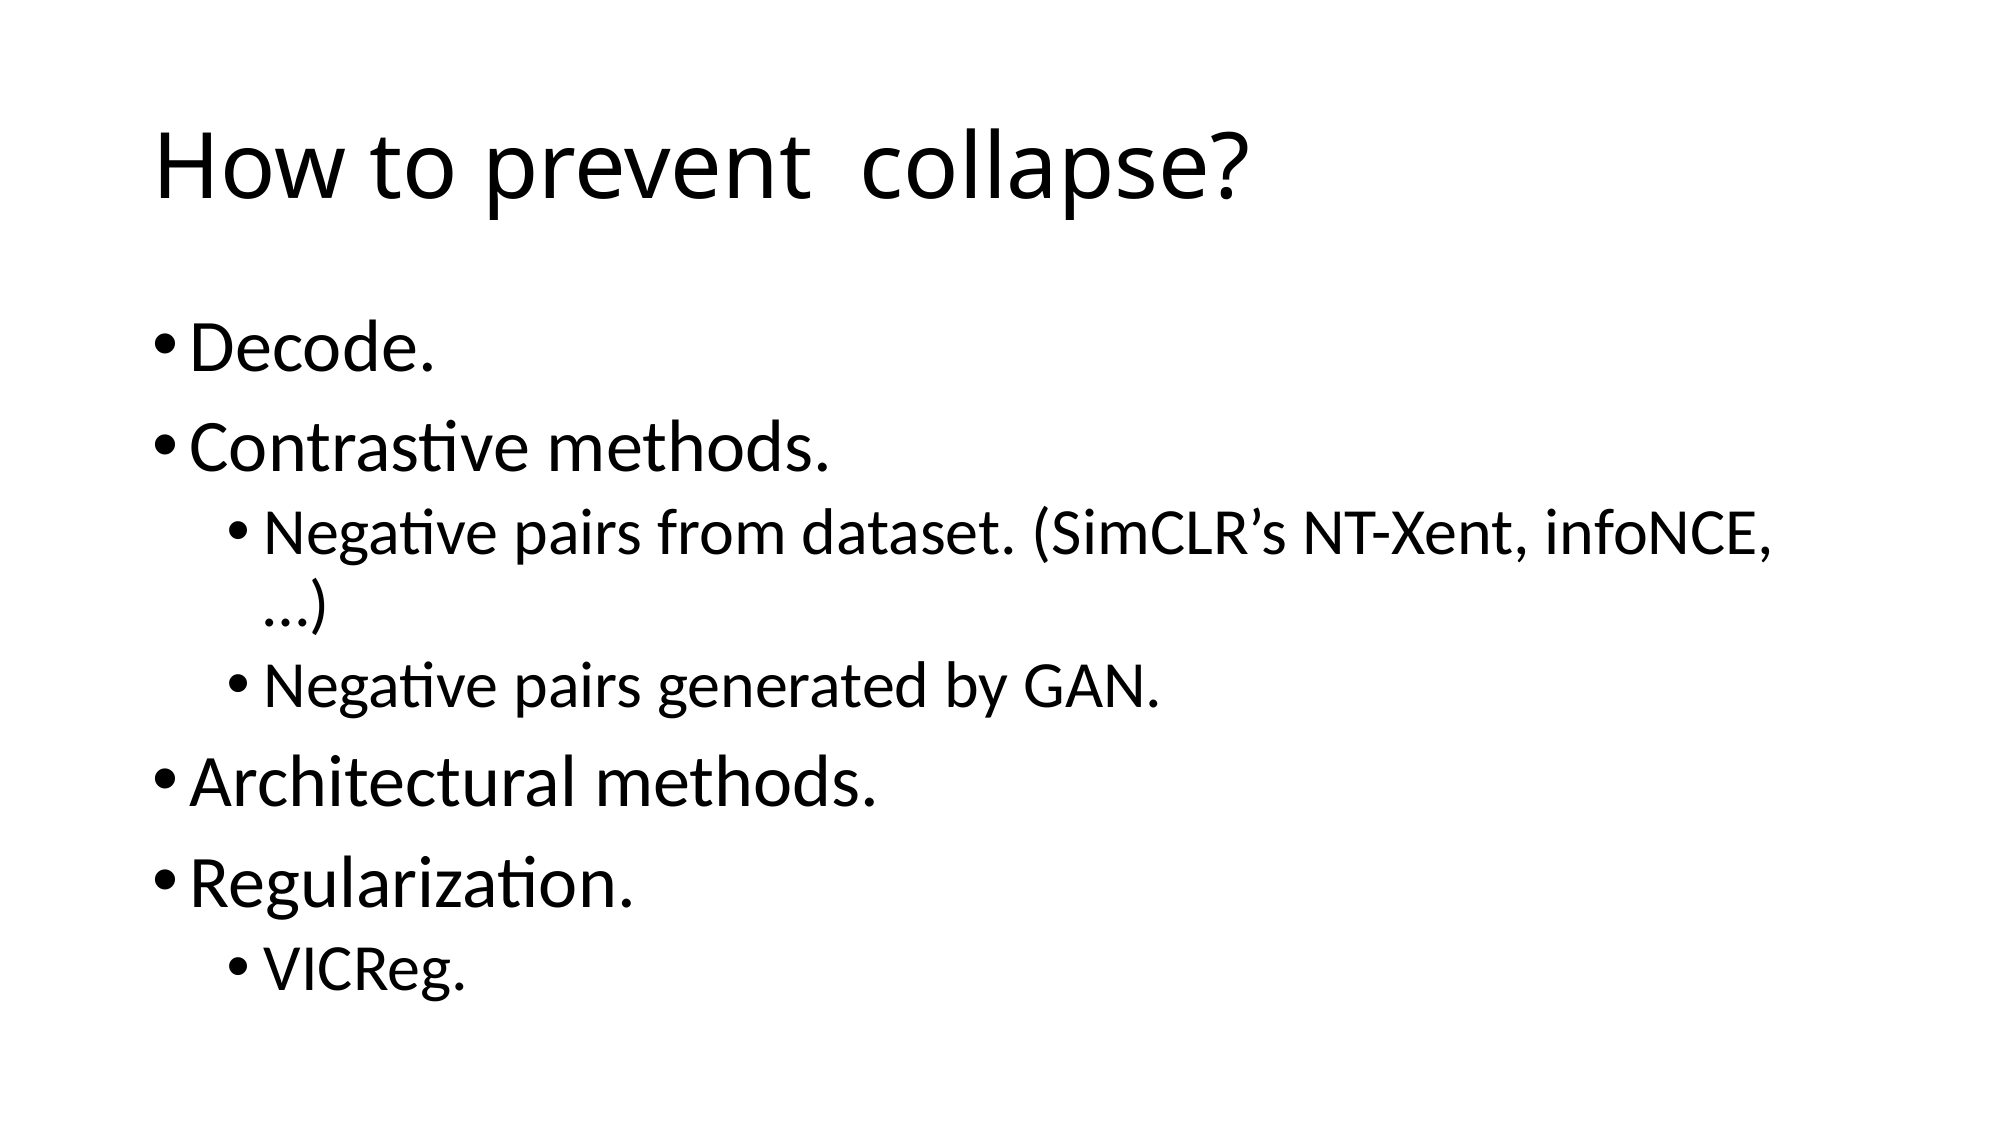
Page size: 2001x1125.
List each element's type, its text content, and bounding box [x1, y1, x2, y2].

list Decode. Contrastive methods. Negative pairs from dataset. (SimCLR’s NT-Xent, infoNCE, …) Negative pairs generated by GAN. Architectural methods. Regularization. VICReg. [137, 299, 1863, 1014]
